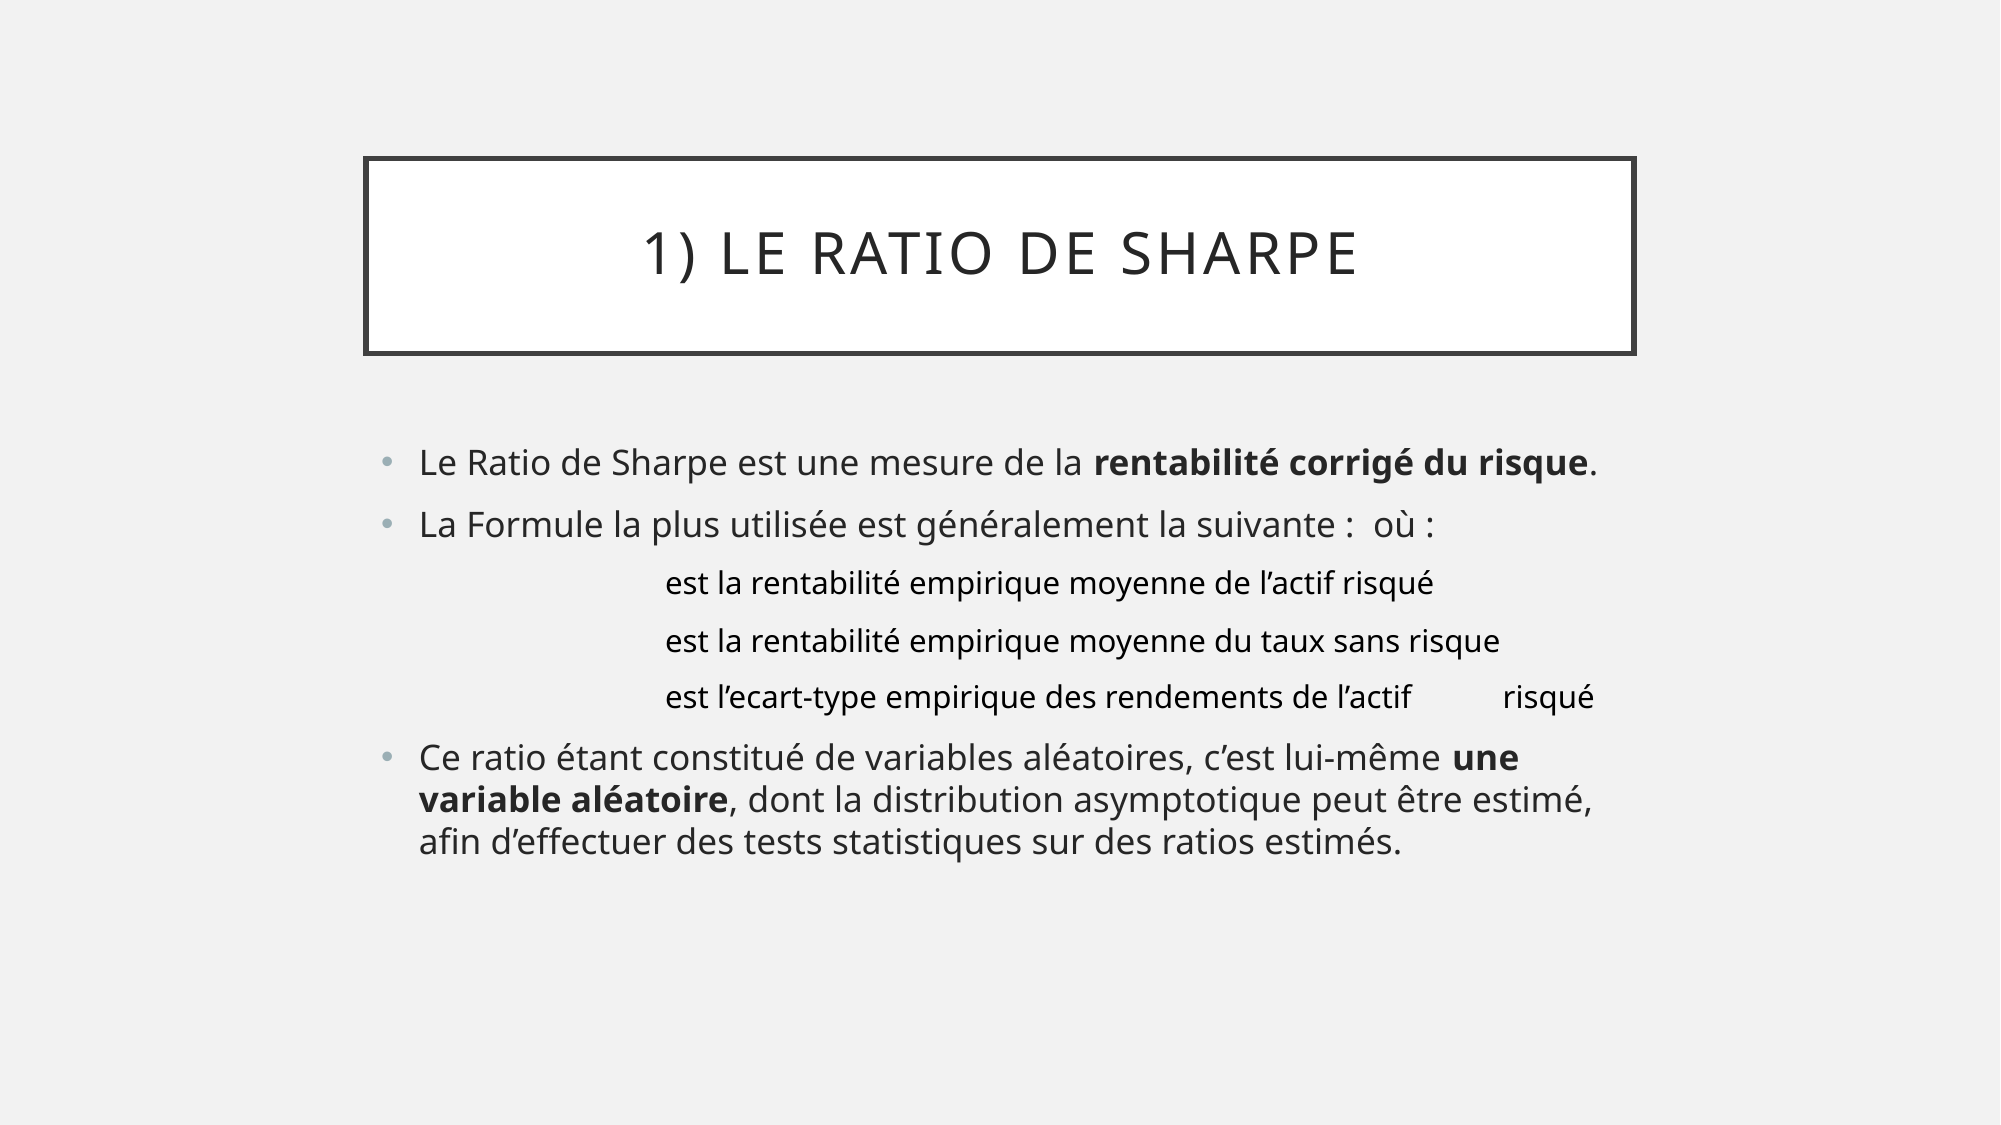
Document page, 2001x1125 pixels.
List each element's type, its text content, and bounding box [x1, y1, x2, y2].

title 1) Le ratio de sharpe [363, 156, 1637, 356]
